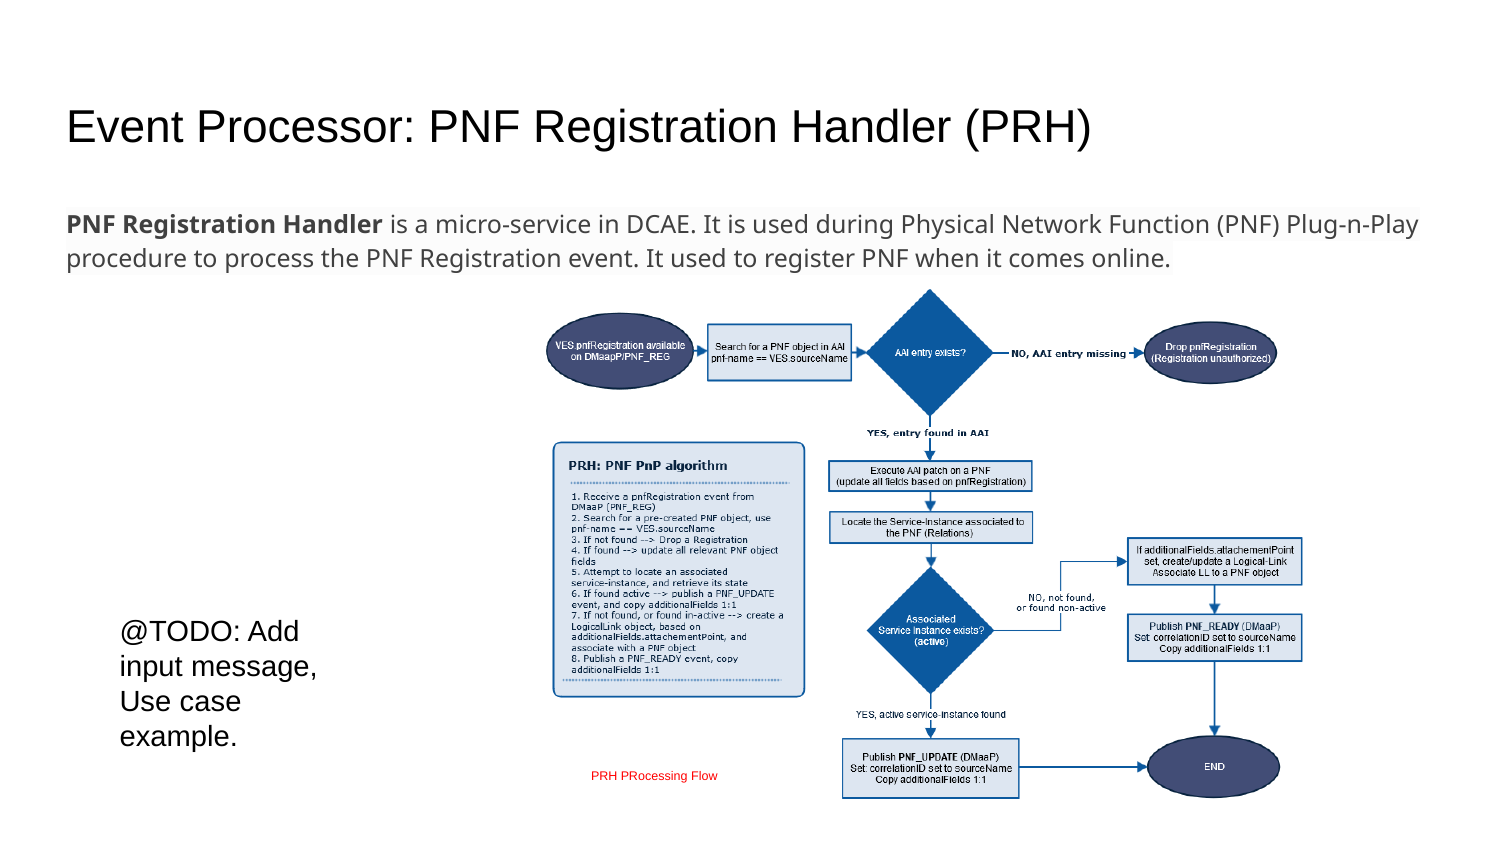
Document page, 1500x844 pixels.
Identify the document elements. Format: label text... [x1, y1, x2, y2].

text_box @TODO: Add input message, Use case example. [104, 597, 356, 768]
picture [535, 285, 1319, 813]
title Event Processor: PNF Registration Handler (PRH) [51, 72, 1449, 167]
list PNF Registration Handler is a micro-service in DCAE. It is used during Physical Network Function (PNF) Plug-n-Play procedure to process the PNF Registration event. It used to register PNF when it comes online. [51, 189, 1449, 750]
